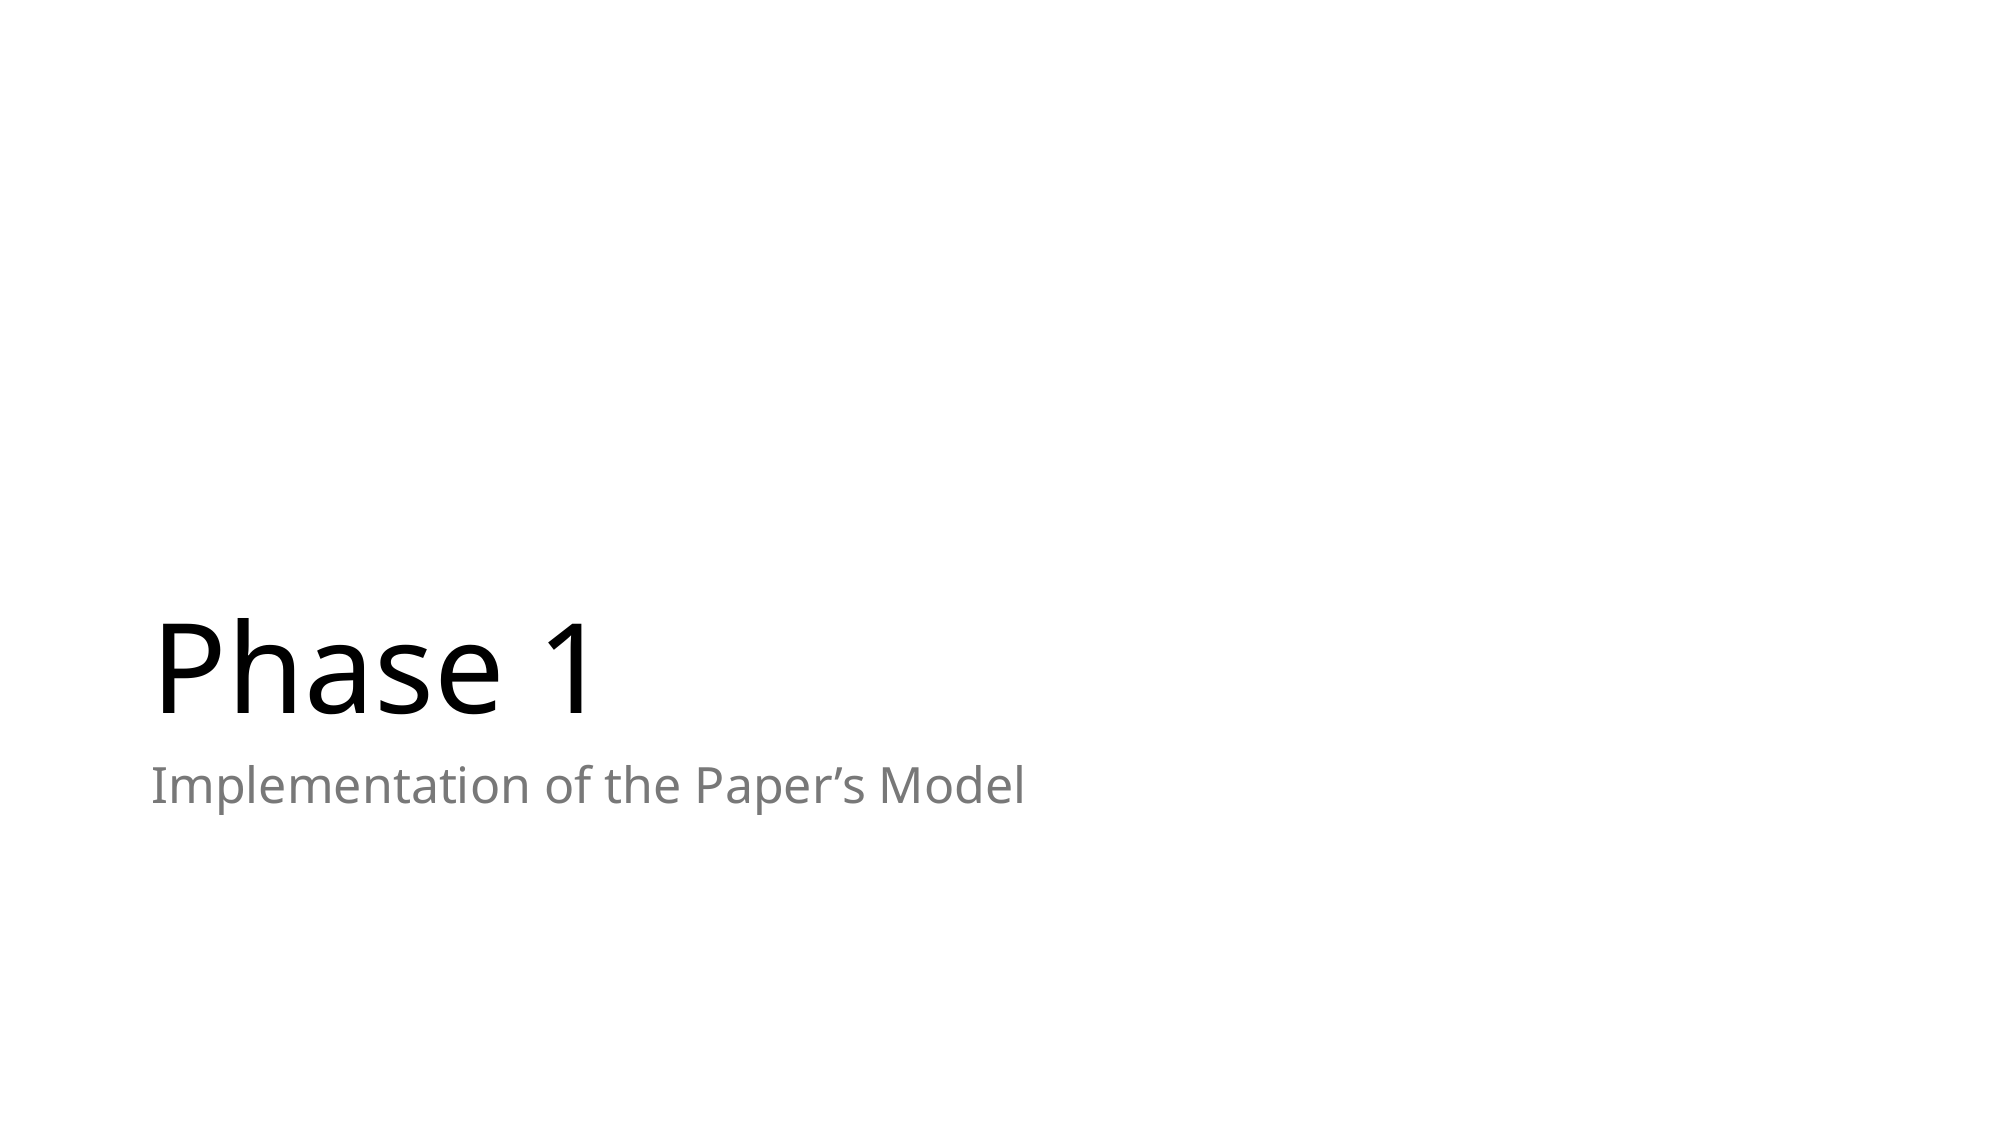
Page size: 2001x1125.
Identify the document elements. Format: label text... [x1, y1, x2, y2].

title Phase 1 [136, 280, 1862, 749]
list Implementation of the Paper’s Model [136, 752, 1862, 999]
